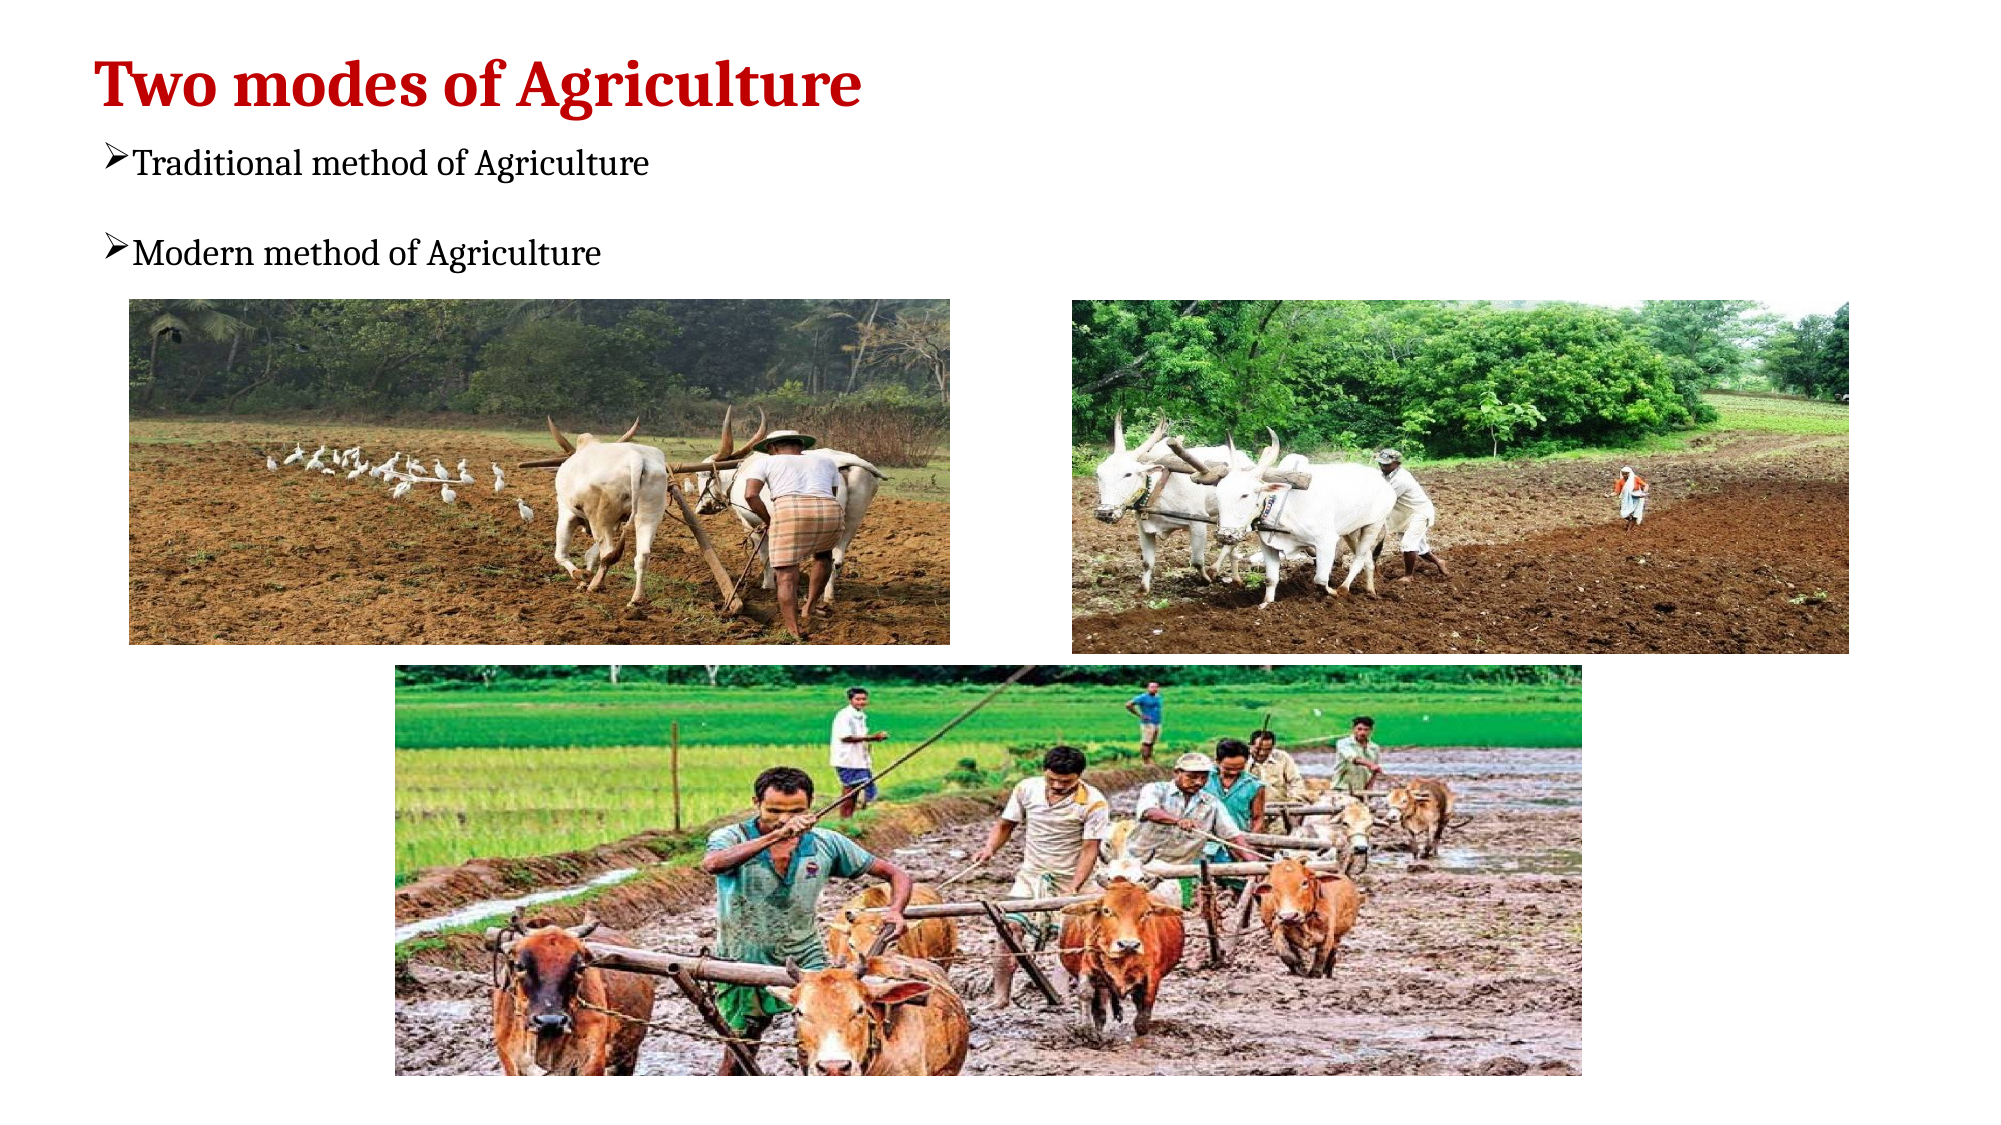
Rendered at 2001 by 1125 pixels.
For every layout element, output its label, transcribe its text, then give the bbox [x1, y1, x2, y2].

text_box Traditional method of Agriculture Modern method of Agriculture [87, 130, 938, 281]
text_box Two modes of Agriculture [79, 32, 880, 127]
picture [394, 665, 1582, 1076]
picture [1072, 300, 1849, 654]
picture [129, 299, 950, 645]
